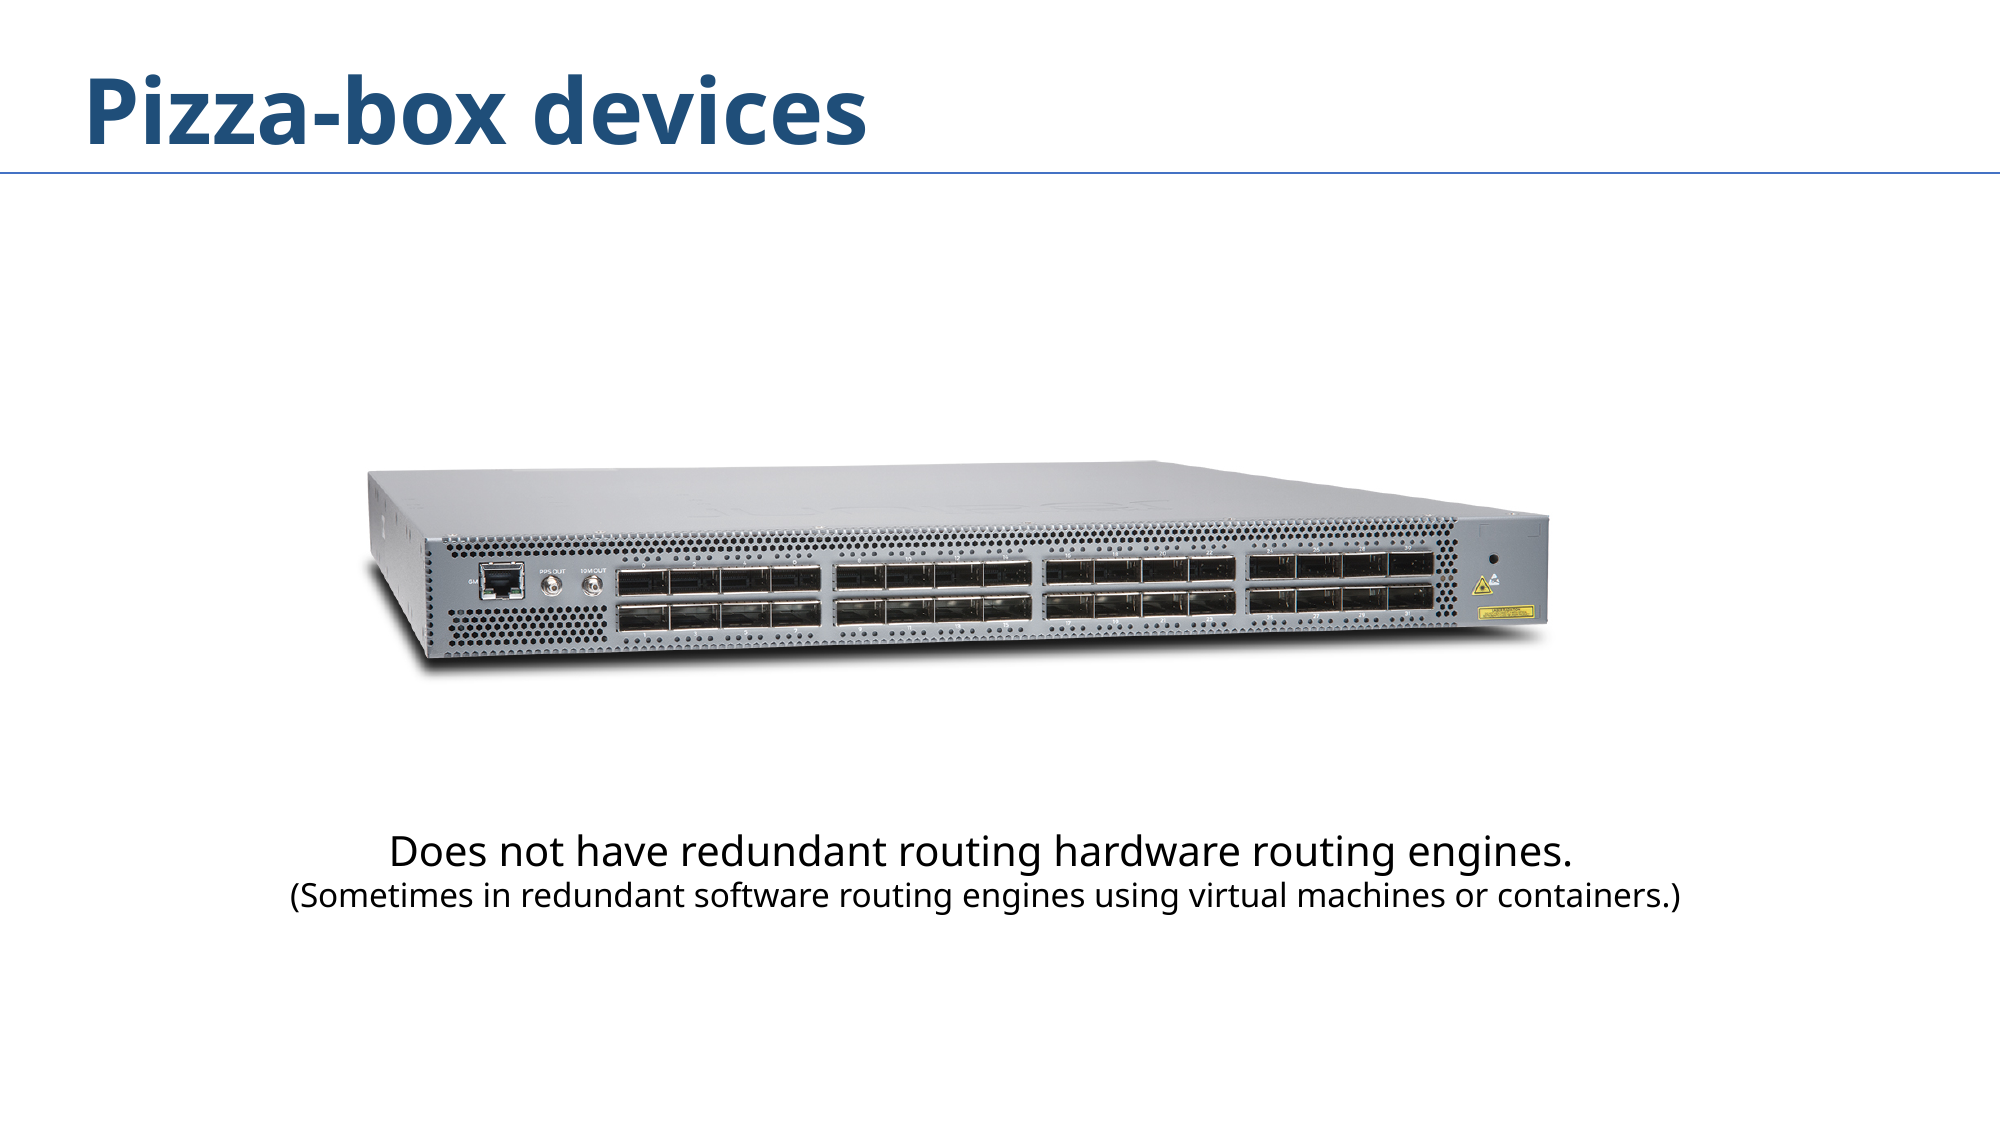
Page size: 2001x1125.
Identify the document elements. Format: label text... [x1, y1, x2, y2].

picture [345, 440, 1569, 685]
text_box Does not have redundant routing hardware routing engines. (Sometimes in redundant software routing engines using virtual machines or containers.) [36, 822, 1937, 917]
title Pizza-box devices [67, 54, 1927, 176]
